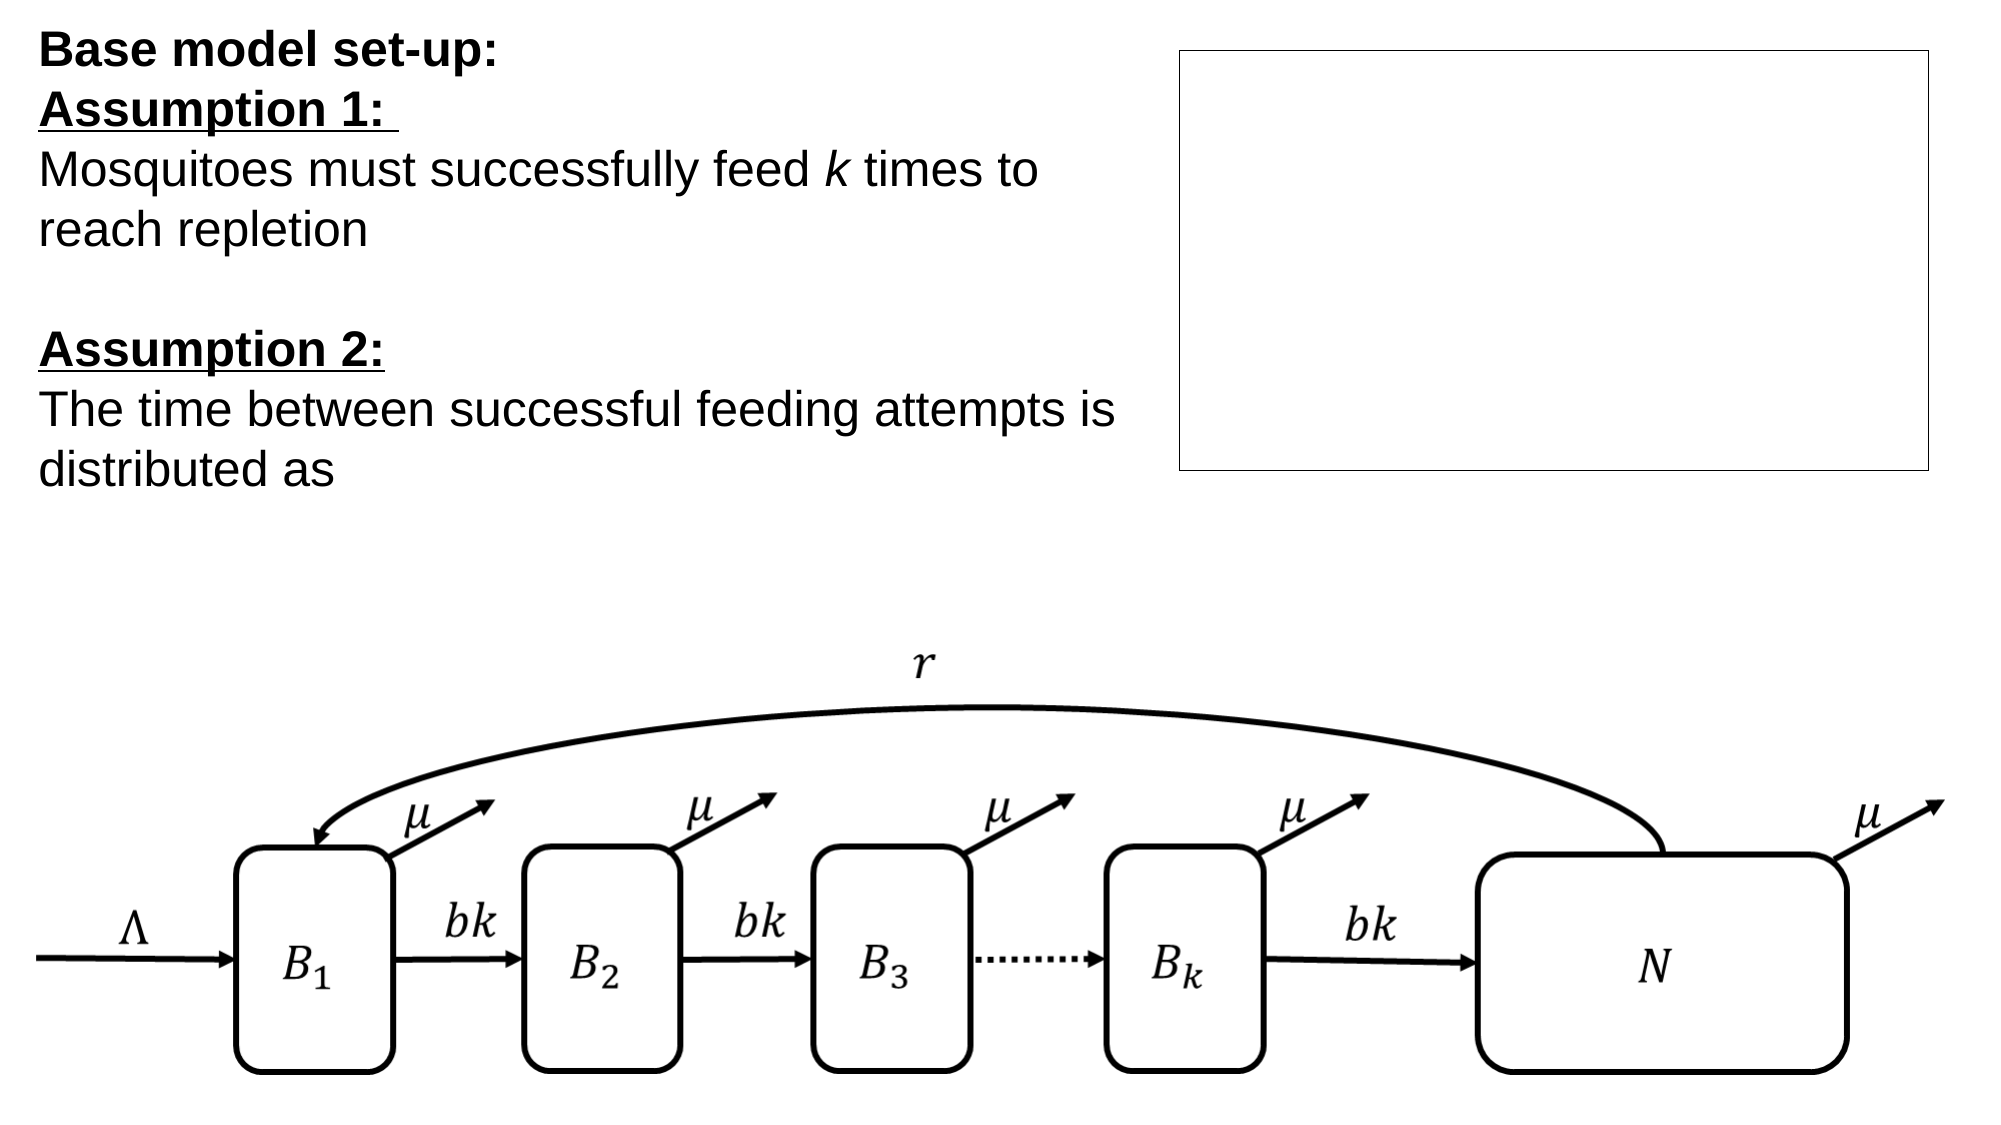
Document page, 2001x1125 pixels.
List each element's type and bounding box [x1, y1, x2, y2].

picture [35, 621, 1964, 1075]
